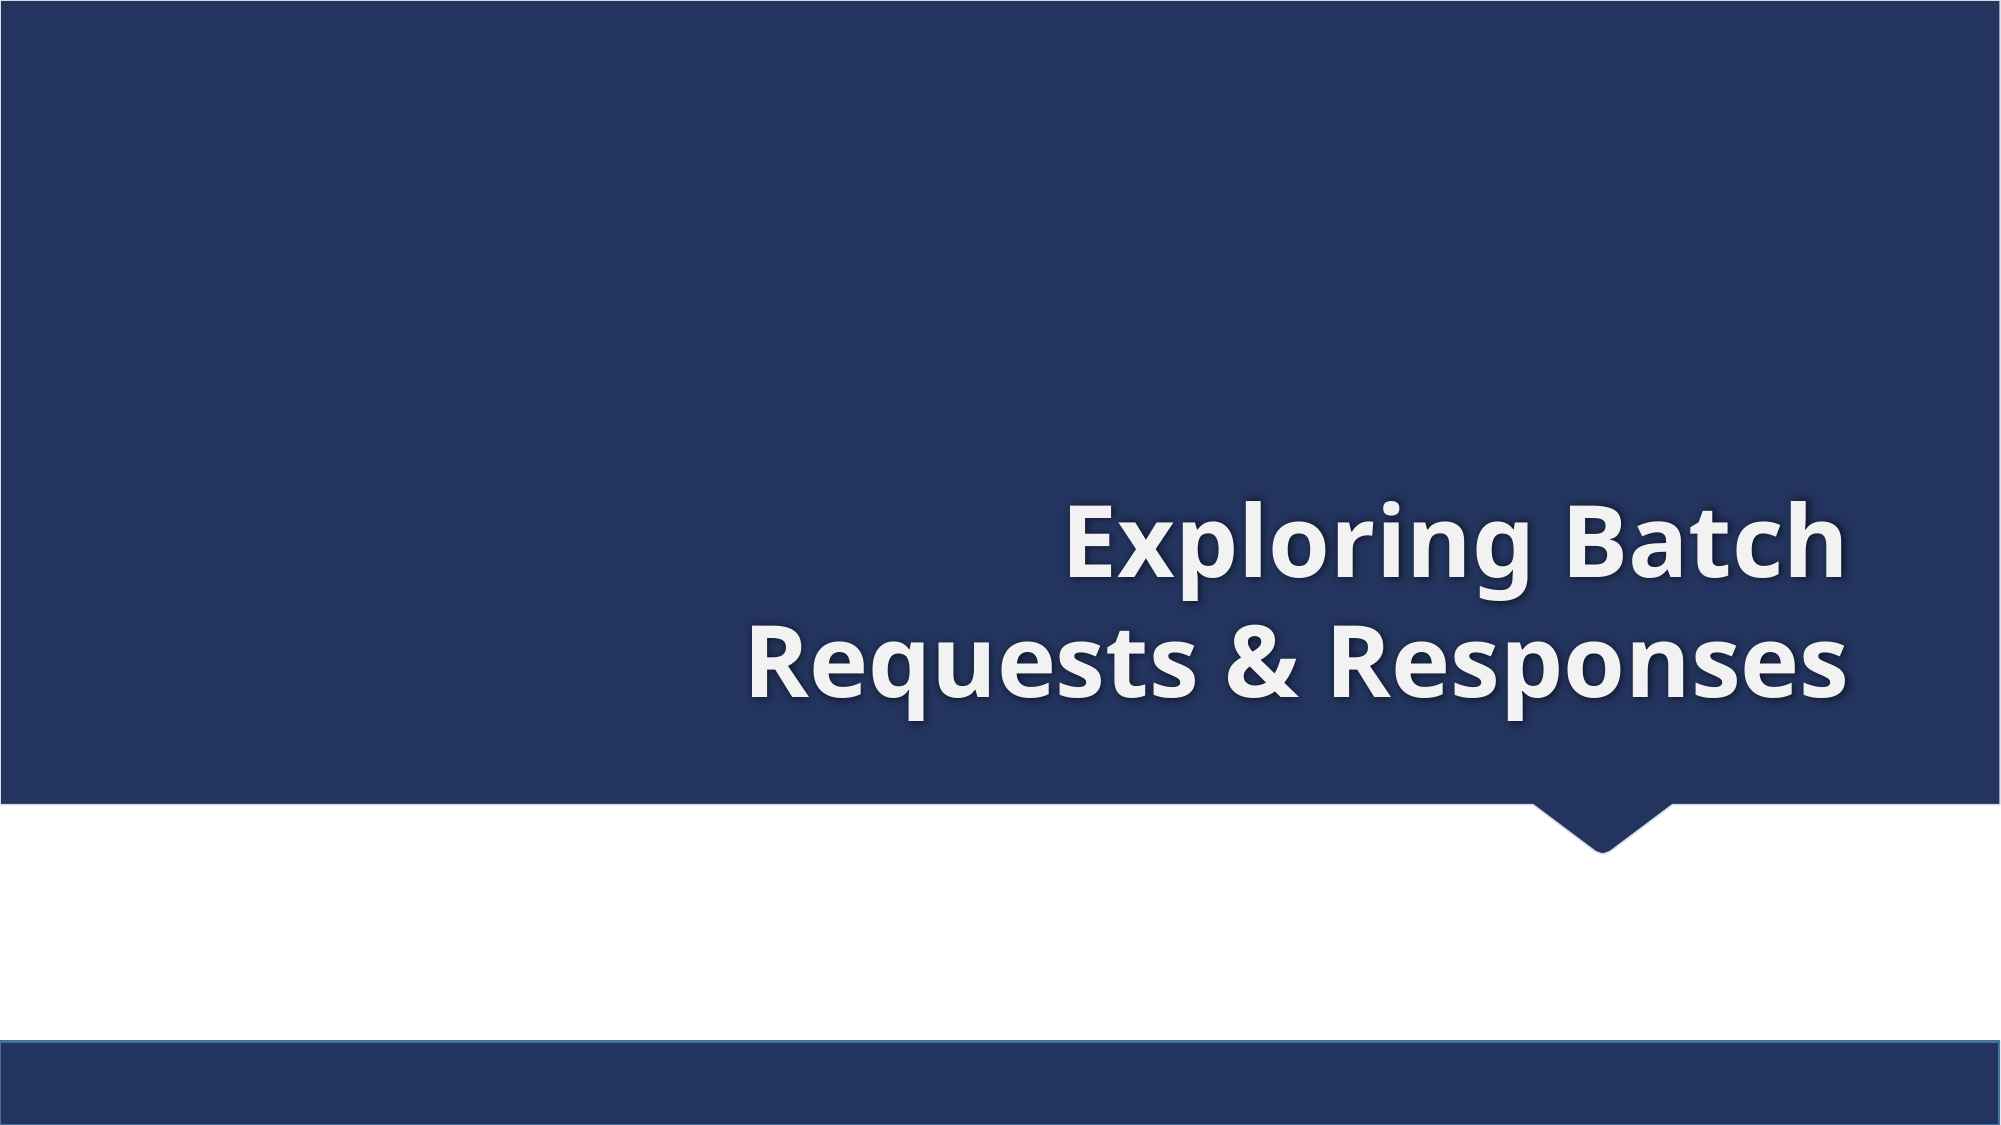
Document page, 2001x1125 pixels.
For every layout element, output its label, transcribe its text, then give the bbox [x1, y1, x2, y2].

title Exploring Batch Requests & Responses [132, 484, 1866, 726]
